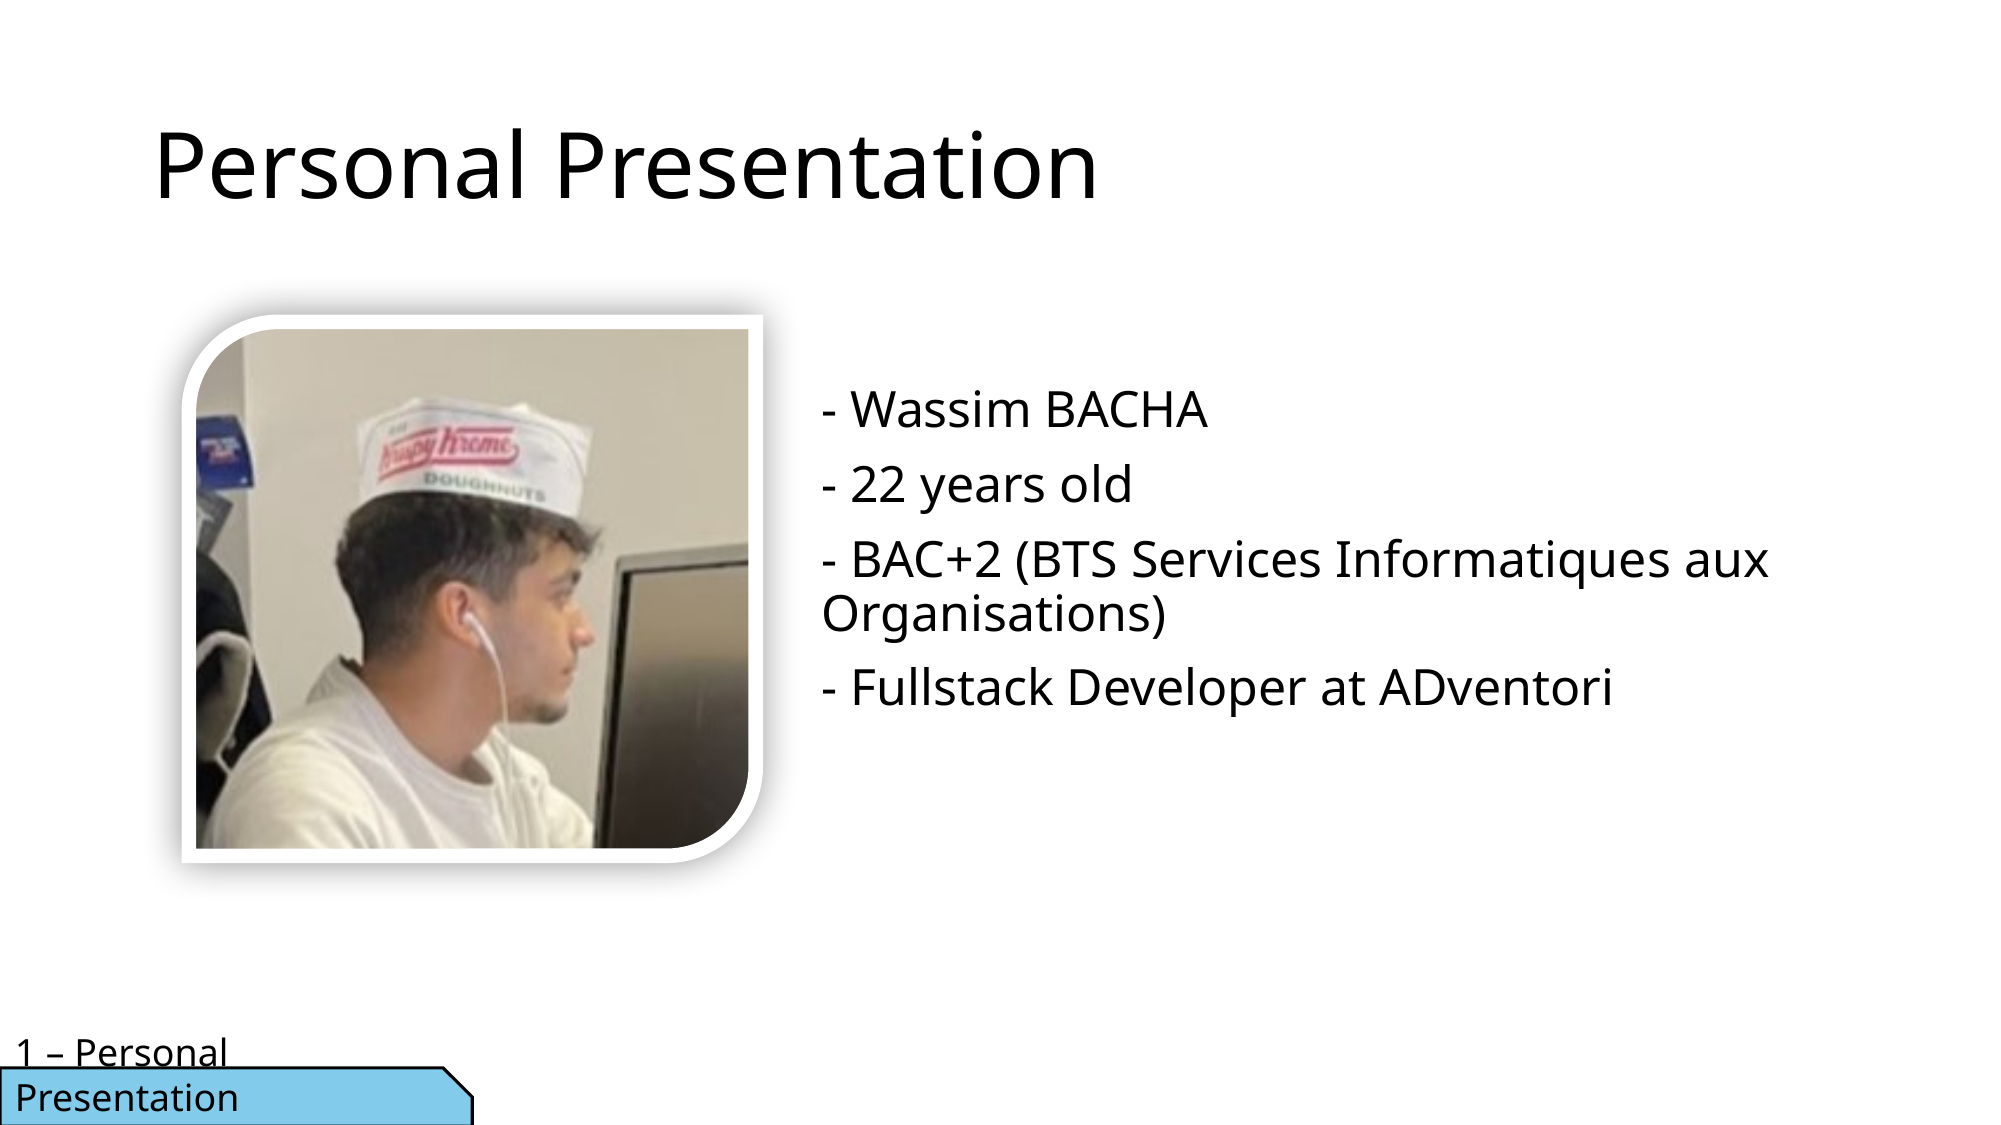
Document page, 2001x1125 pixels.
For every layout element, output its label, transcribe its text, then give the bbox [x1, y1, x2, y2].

list - Wassim BACHA - 22 years old - BAC+2 (BTS Services Informatiques aux Organisations) - Fullstack Developer at ADventori [806, 376, 1842, 973]
picture [188, 321, 757, 857]
text_box 1 – Personal Presentation [0, 1066, 474, 1125]
title Personal Presentation [137, 59, 1863, 278]
